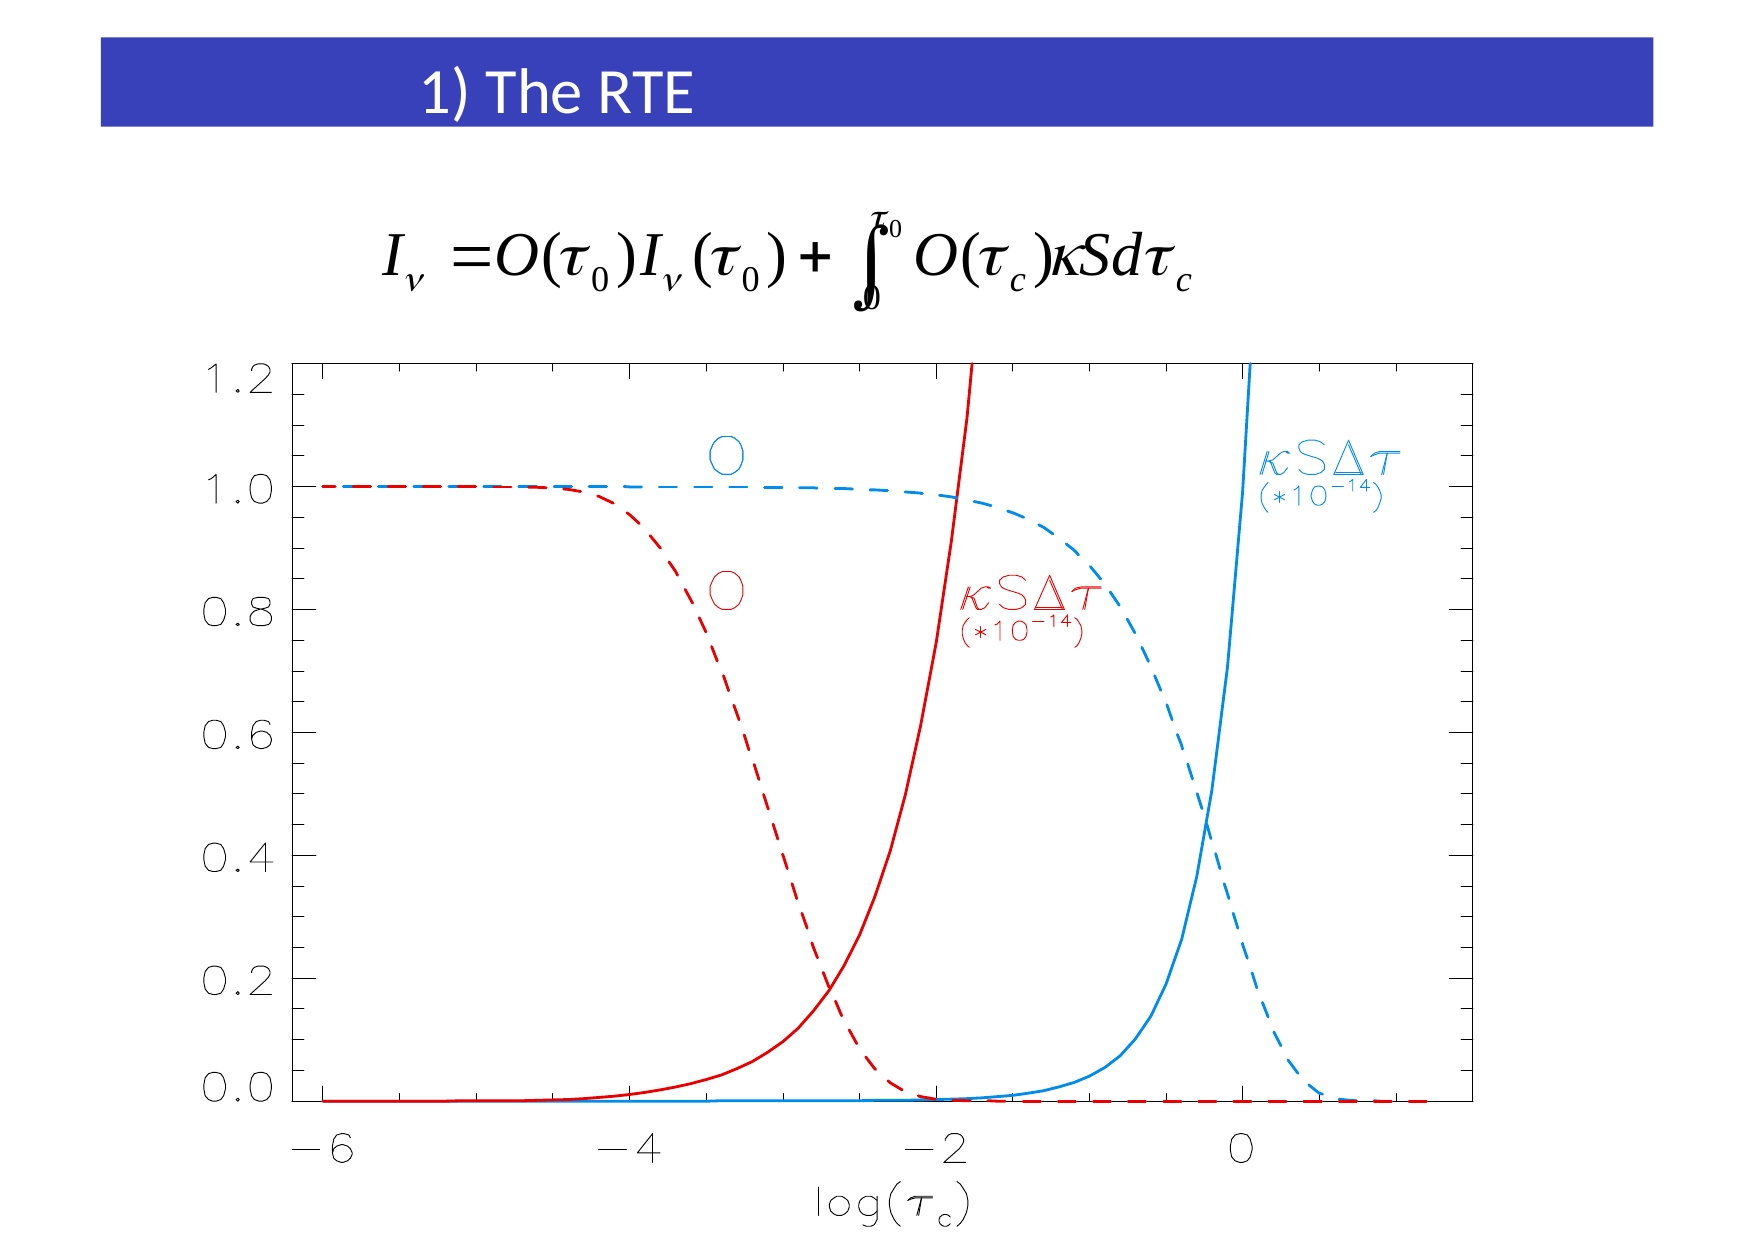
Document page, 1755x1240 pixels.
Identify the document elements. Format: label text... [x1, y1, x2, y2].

text_box 1) The RTE [100, 37, 1654, 127]
picture [0, 282, 1561, 1240]
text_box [371, 187, 1203, 280]
